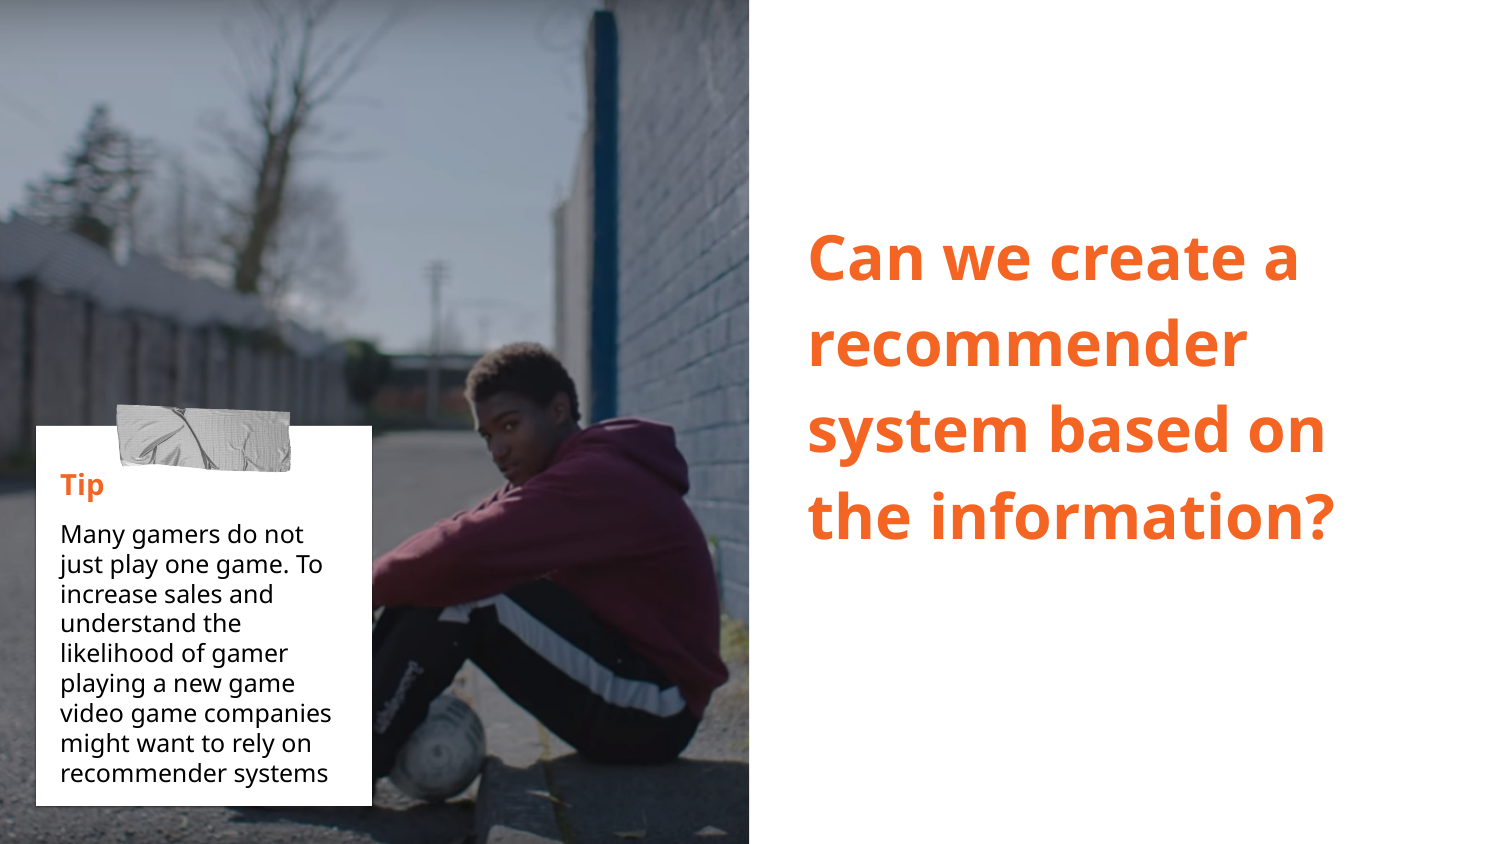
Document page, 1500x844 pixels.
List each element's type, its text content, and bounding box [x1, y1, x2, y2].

list Can we create a recommender system based on the information? [792, 160, 1455, 683]
picture [0, 0, 750, 844]
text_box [21, 403, 386, 821]
